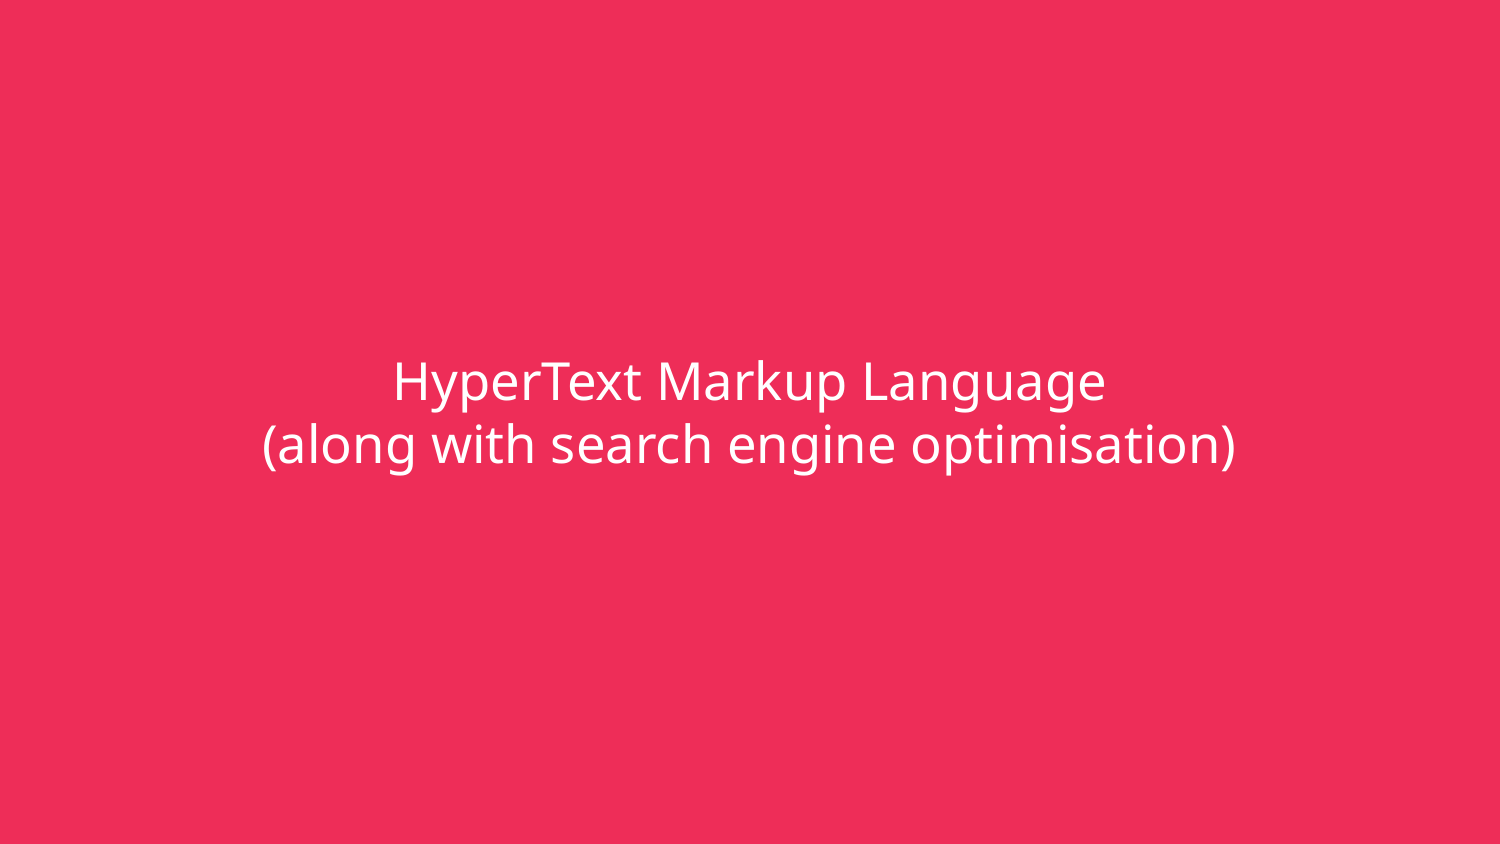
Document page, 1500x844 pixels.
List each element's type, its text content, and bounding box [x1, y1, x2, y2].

title HyperText Markup Language (along with search engine optimisation) [243, 332, 1257, 546]
